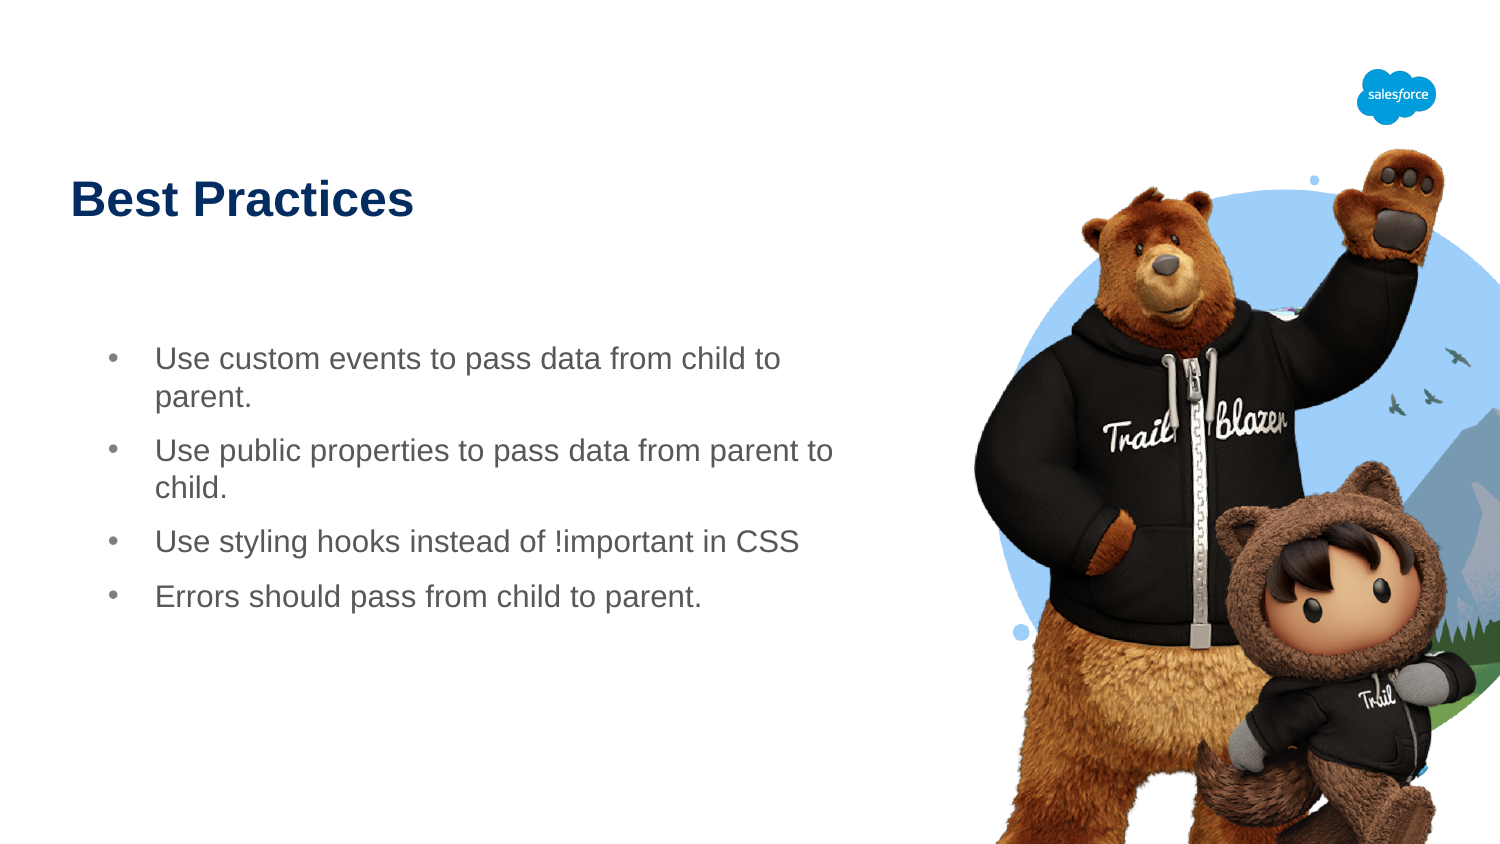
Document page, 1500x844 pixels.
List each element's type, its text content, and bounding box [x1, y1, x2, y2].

list Use custom events to pass data from child to parent. Use public properties to pass data from parent to child. Use styling hooks instead of !important in CSS Errors should pass from child to parent. [70, 230, 858, 705]
title Best Practices [70, 139, 1061, 228]
picture [0, 0, 1500, 844]
